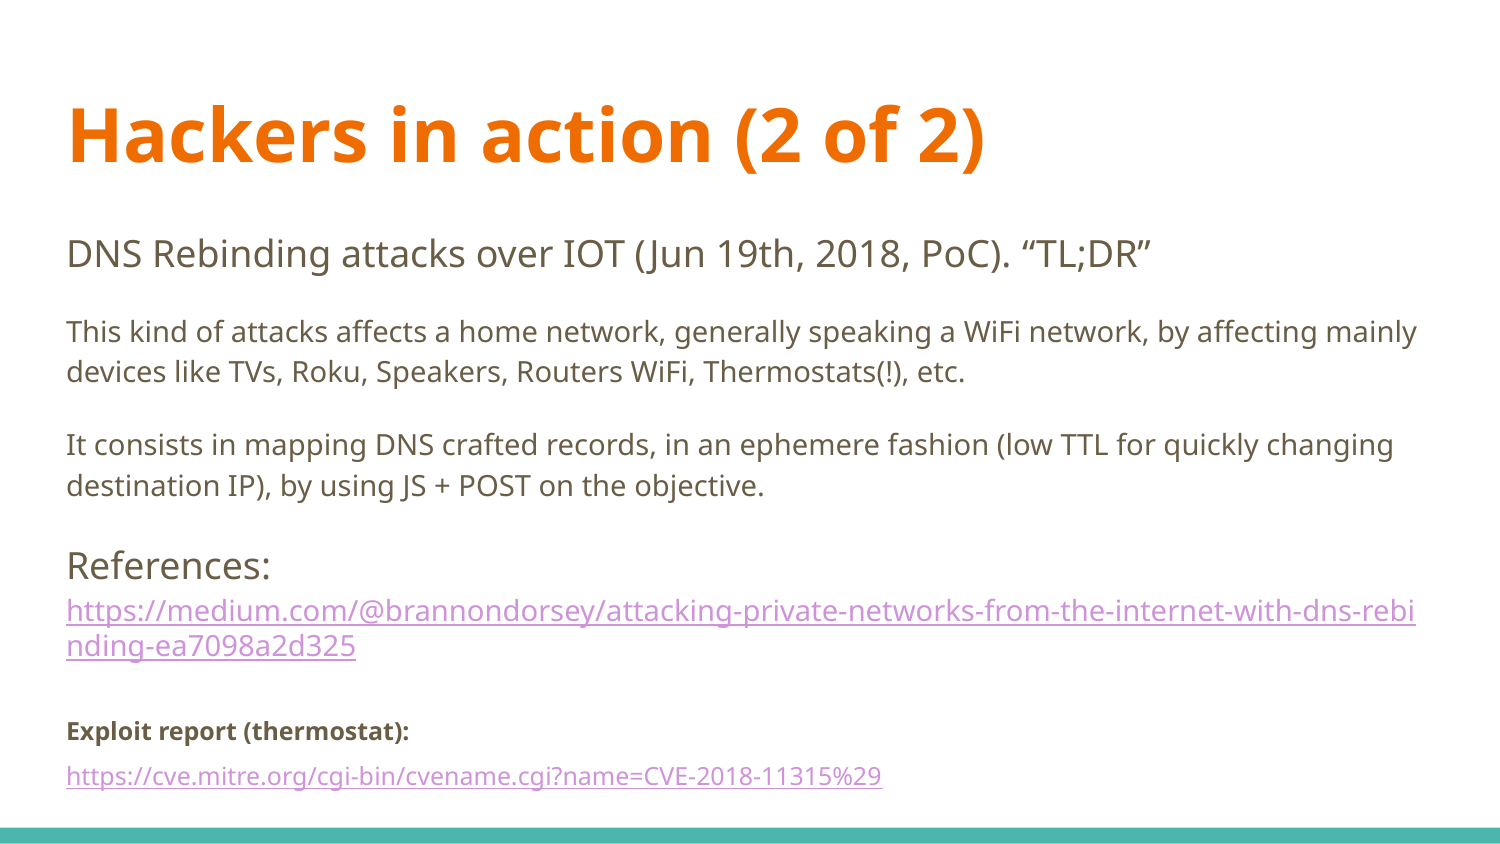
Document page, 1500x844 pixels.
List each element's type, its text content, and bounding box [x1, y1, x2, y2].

title Hackers in action (2 of 2) [51, 72, 1449, 189]
list DNS Rebinding attacks over IOT (Jun 19th, 2018, PoC). “TL;DR” This kind of attacks affects a home network, generally speaking a WiFi network, by affecting mainly devices like TVs, Roku, Speakers, Routers WiFi, Thermostats(!), etc. It consists in mapping DNS crafted records, in an ephemere fashion (low TTL for quickly changing destination IP), by using JS + POST on the objective. References: https://medium.com/@brannondorsey/attacking-private-networks-from-the-internet-with-dns-rebinding-ea7098a2d325 Exploit report (thermostat): https://cve.mitre.org/cgi-bin/cvename.cgi?name=CVE-2018-11315%29 [51, 207, 1449, 822]
